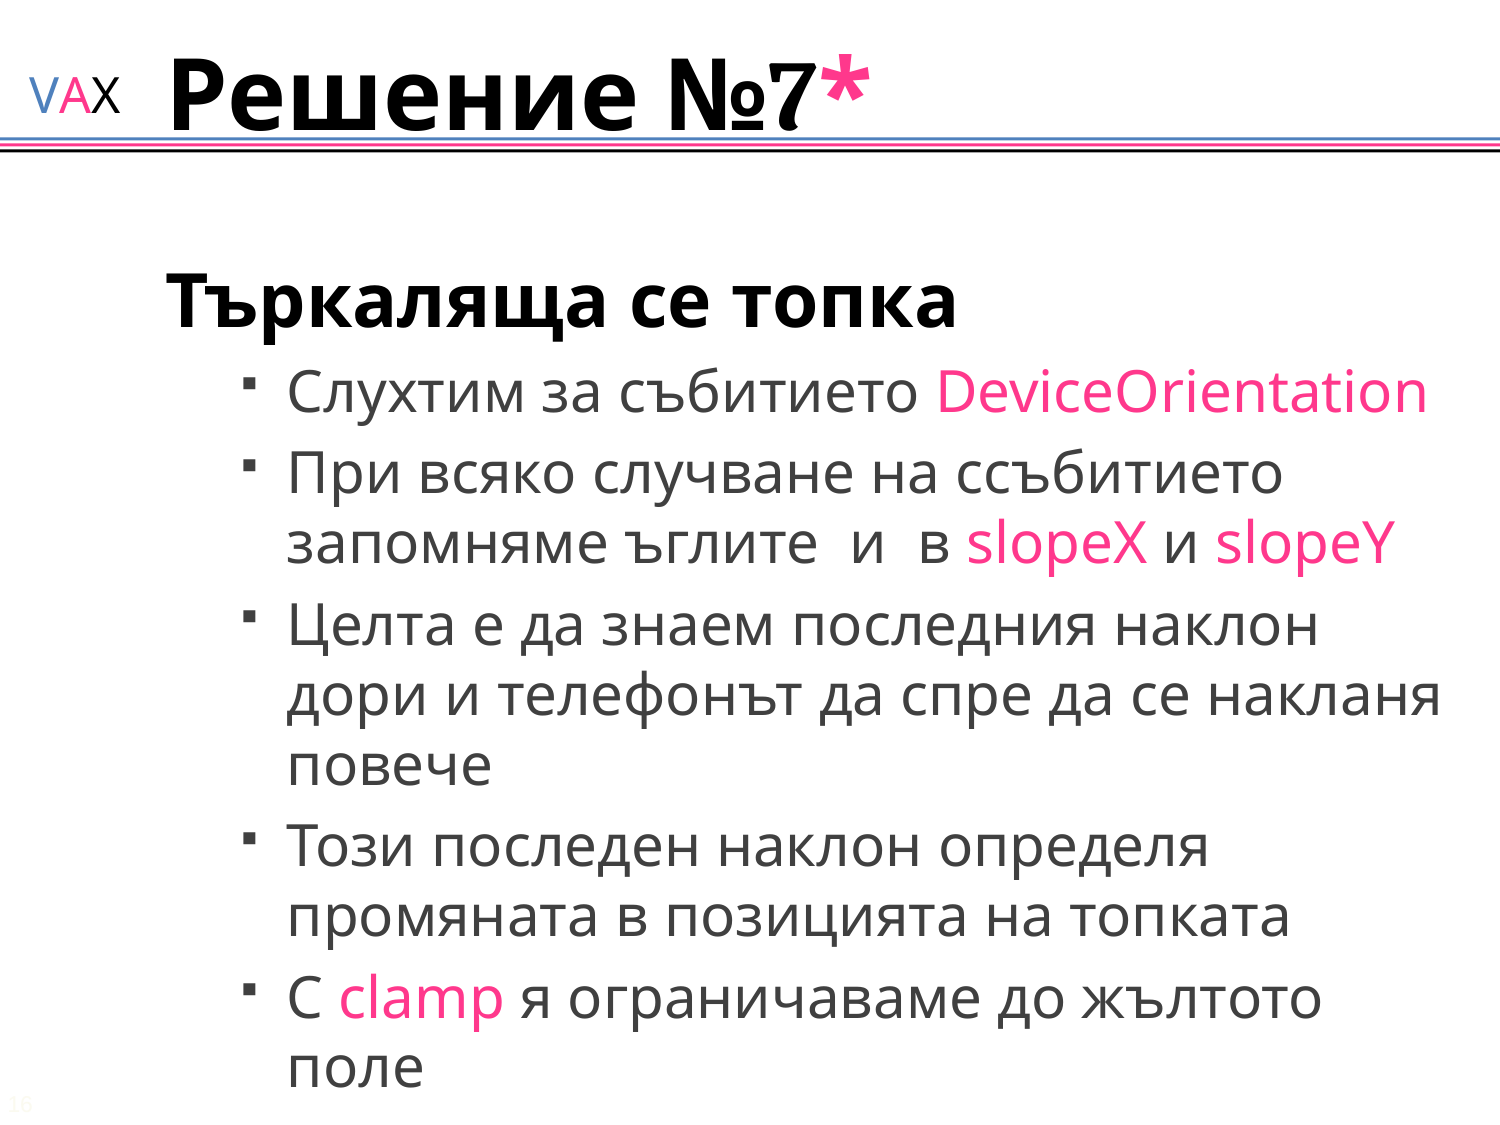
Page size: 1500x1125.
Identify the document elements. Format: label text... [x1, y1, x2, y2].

title Решение №7* [0, 37, 1500, 144]
